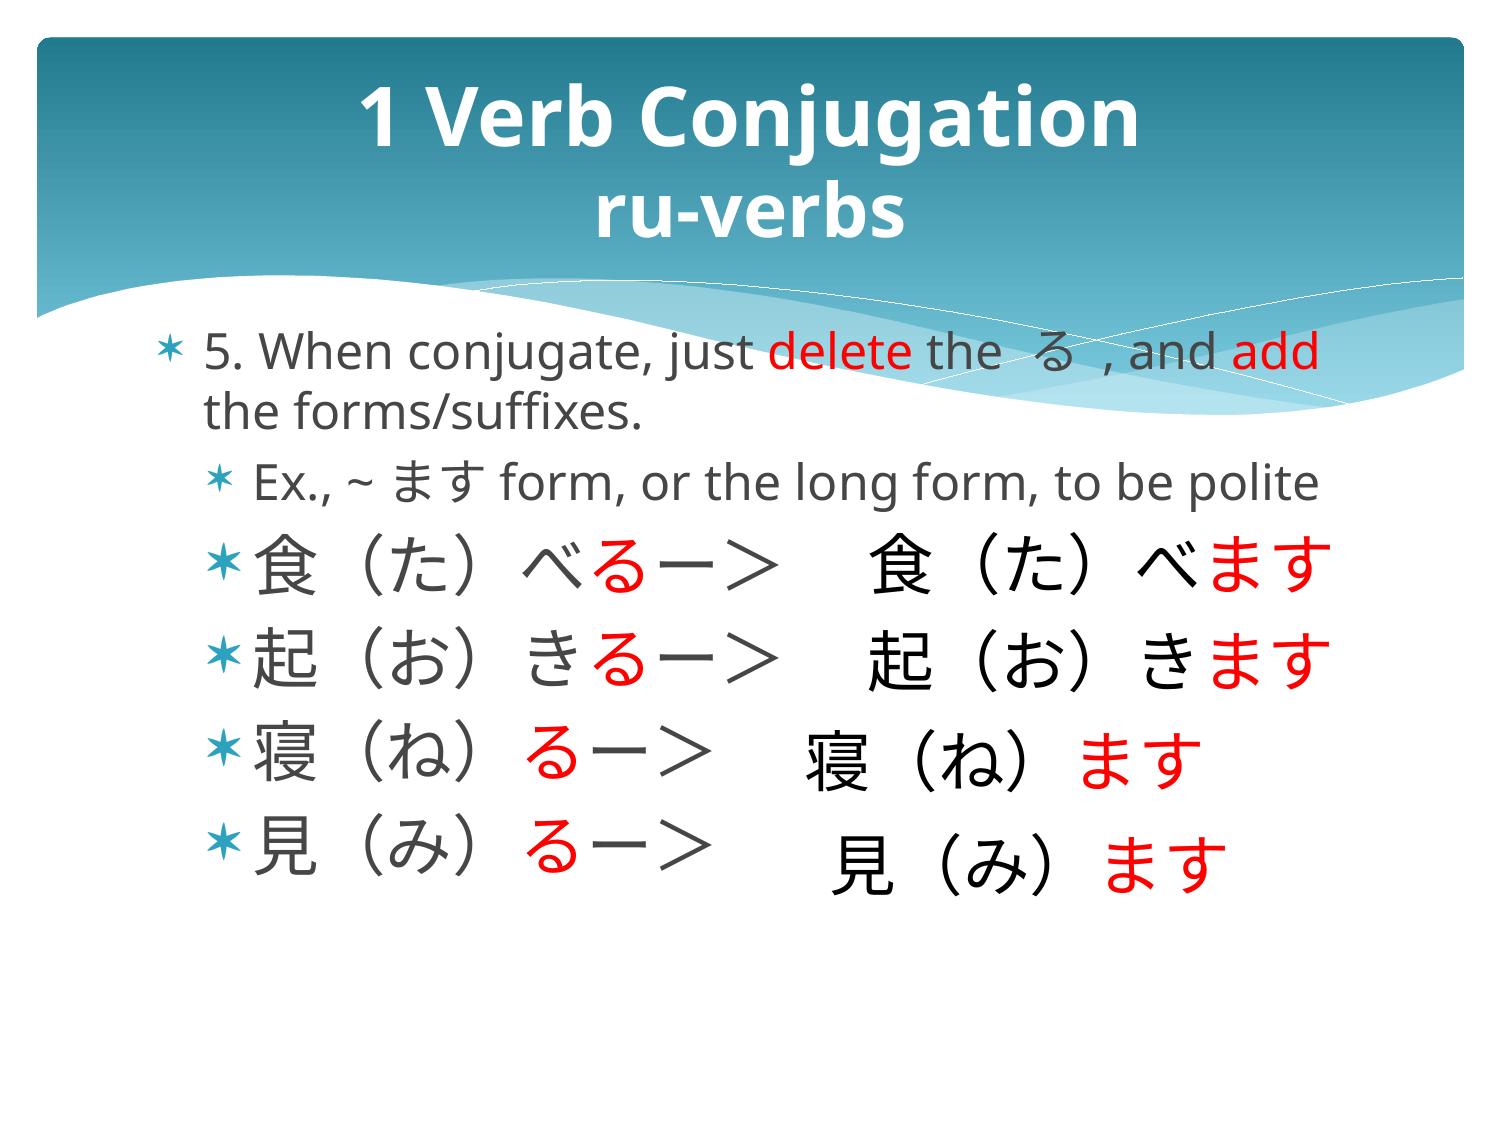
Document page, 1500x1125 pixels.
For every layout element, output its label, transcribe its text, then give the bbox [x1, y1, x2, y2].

text_box 食（た）べます [777, 515, 1417, 611]
text_box 見（み）ます [739, 816, 1245, 912]
title 1 Verb Conjugation ru-verbs [75, 55, 1425, 261]
text_box 起（お）きます [777, 612, 1350, 708]
list 5. When conjugate, just delete the る , and add the forms/suffixes. Ex., ~ますform, or the long form, to be polite 食（た）べるー＞ 起（お）きるー＞ 寝（ね）るー＞ 見（み）るー＞ [143, 312, 1359, 1005]
text_box 寝（ね）ます [714, 712, 1220, 808]
